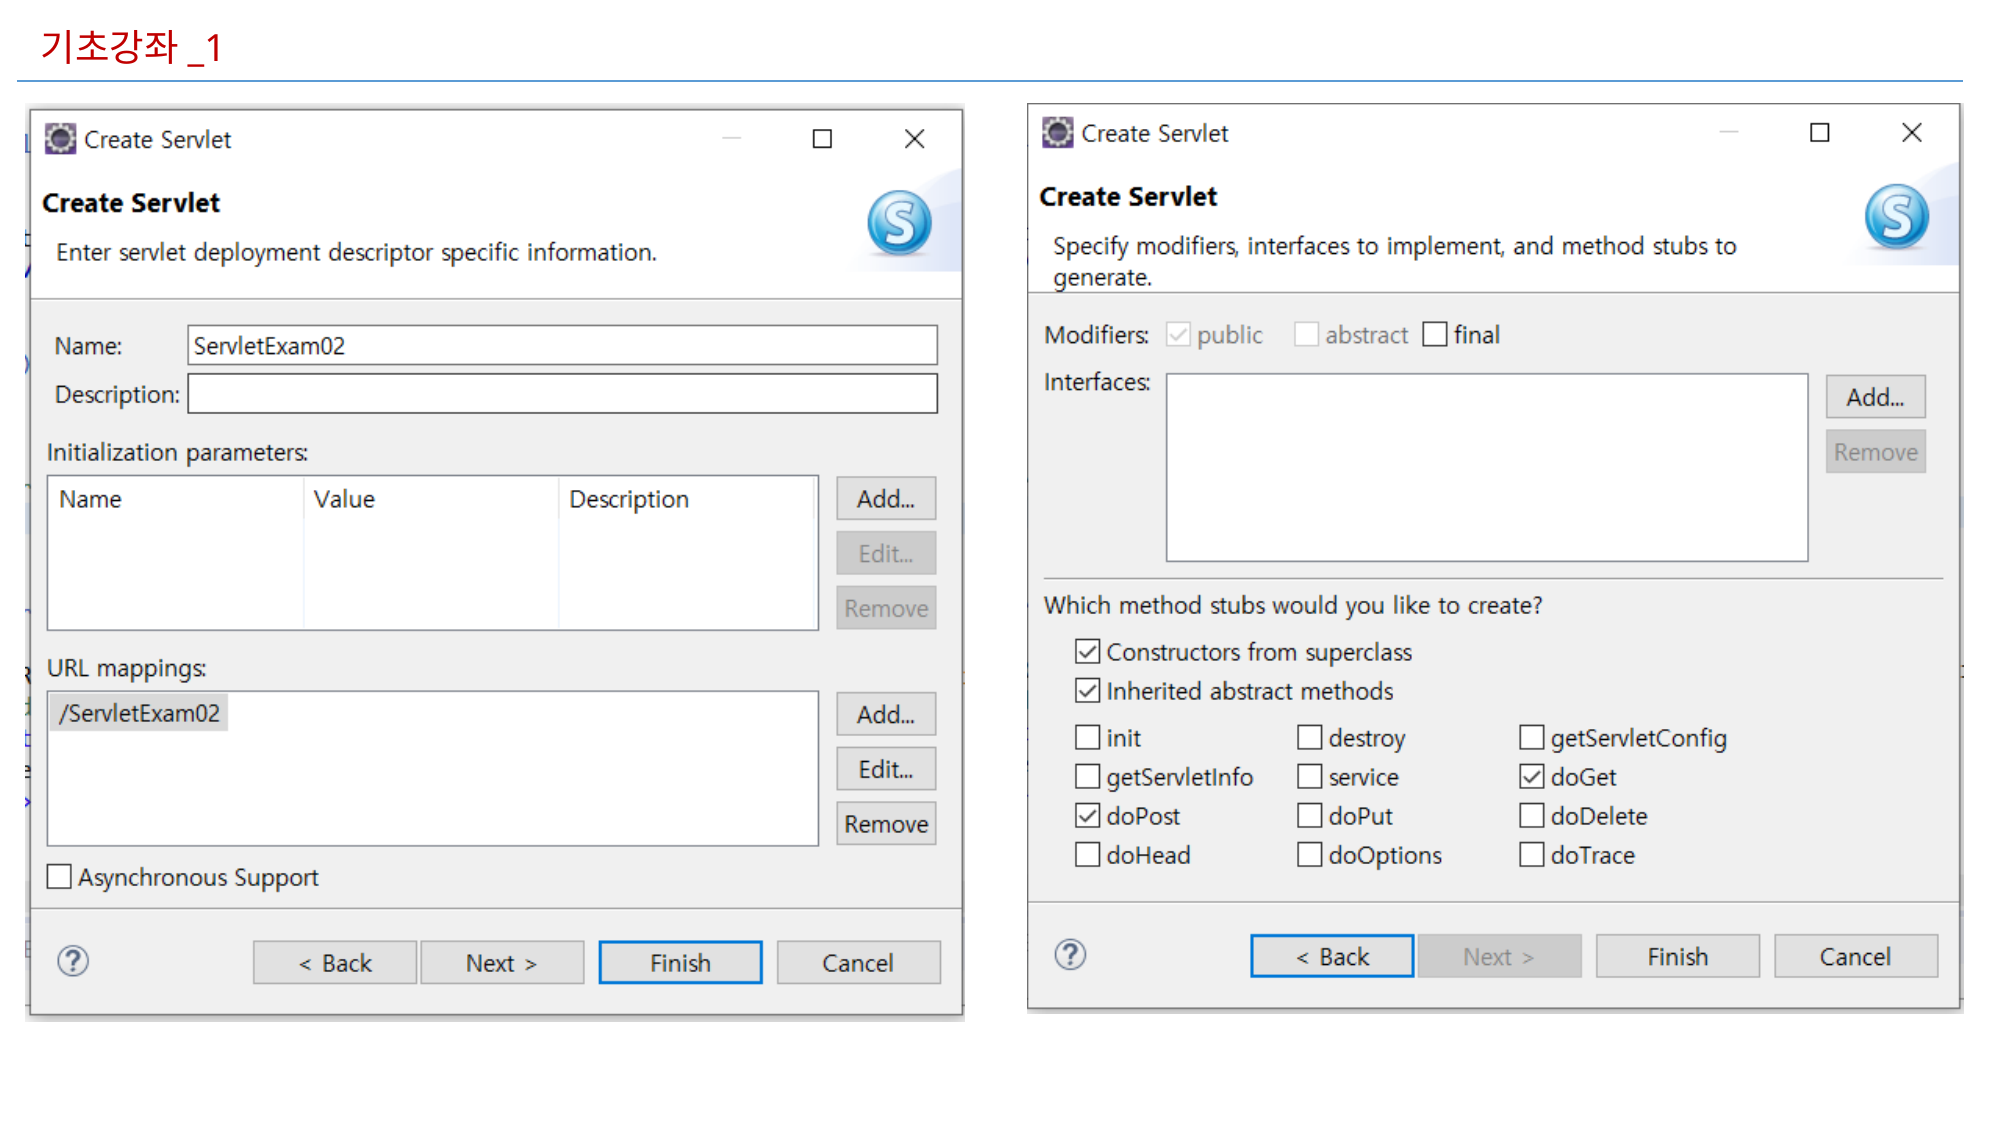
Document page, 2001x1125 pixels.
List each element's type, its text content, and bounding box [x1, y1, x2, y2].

picture [1027, 103, 1964, 1015]
text_box 기초강좌_1 [25, 16, 729, 77]
picture [25, 103, 965, 1022]
